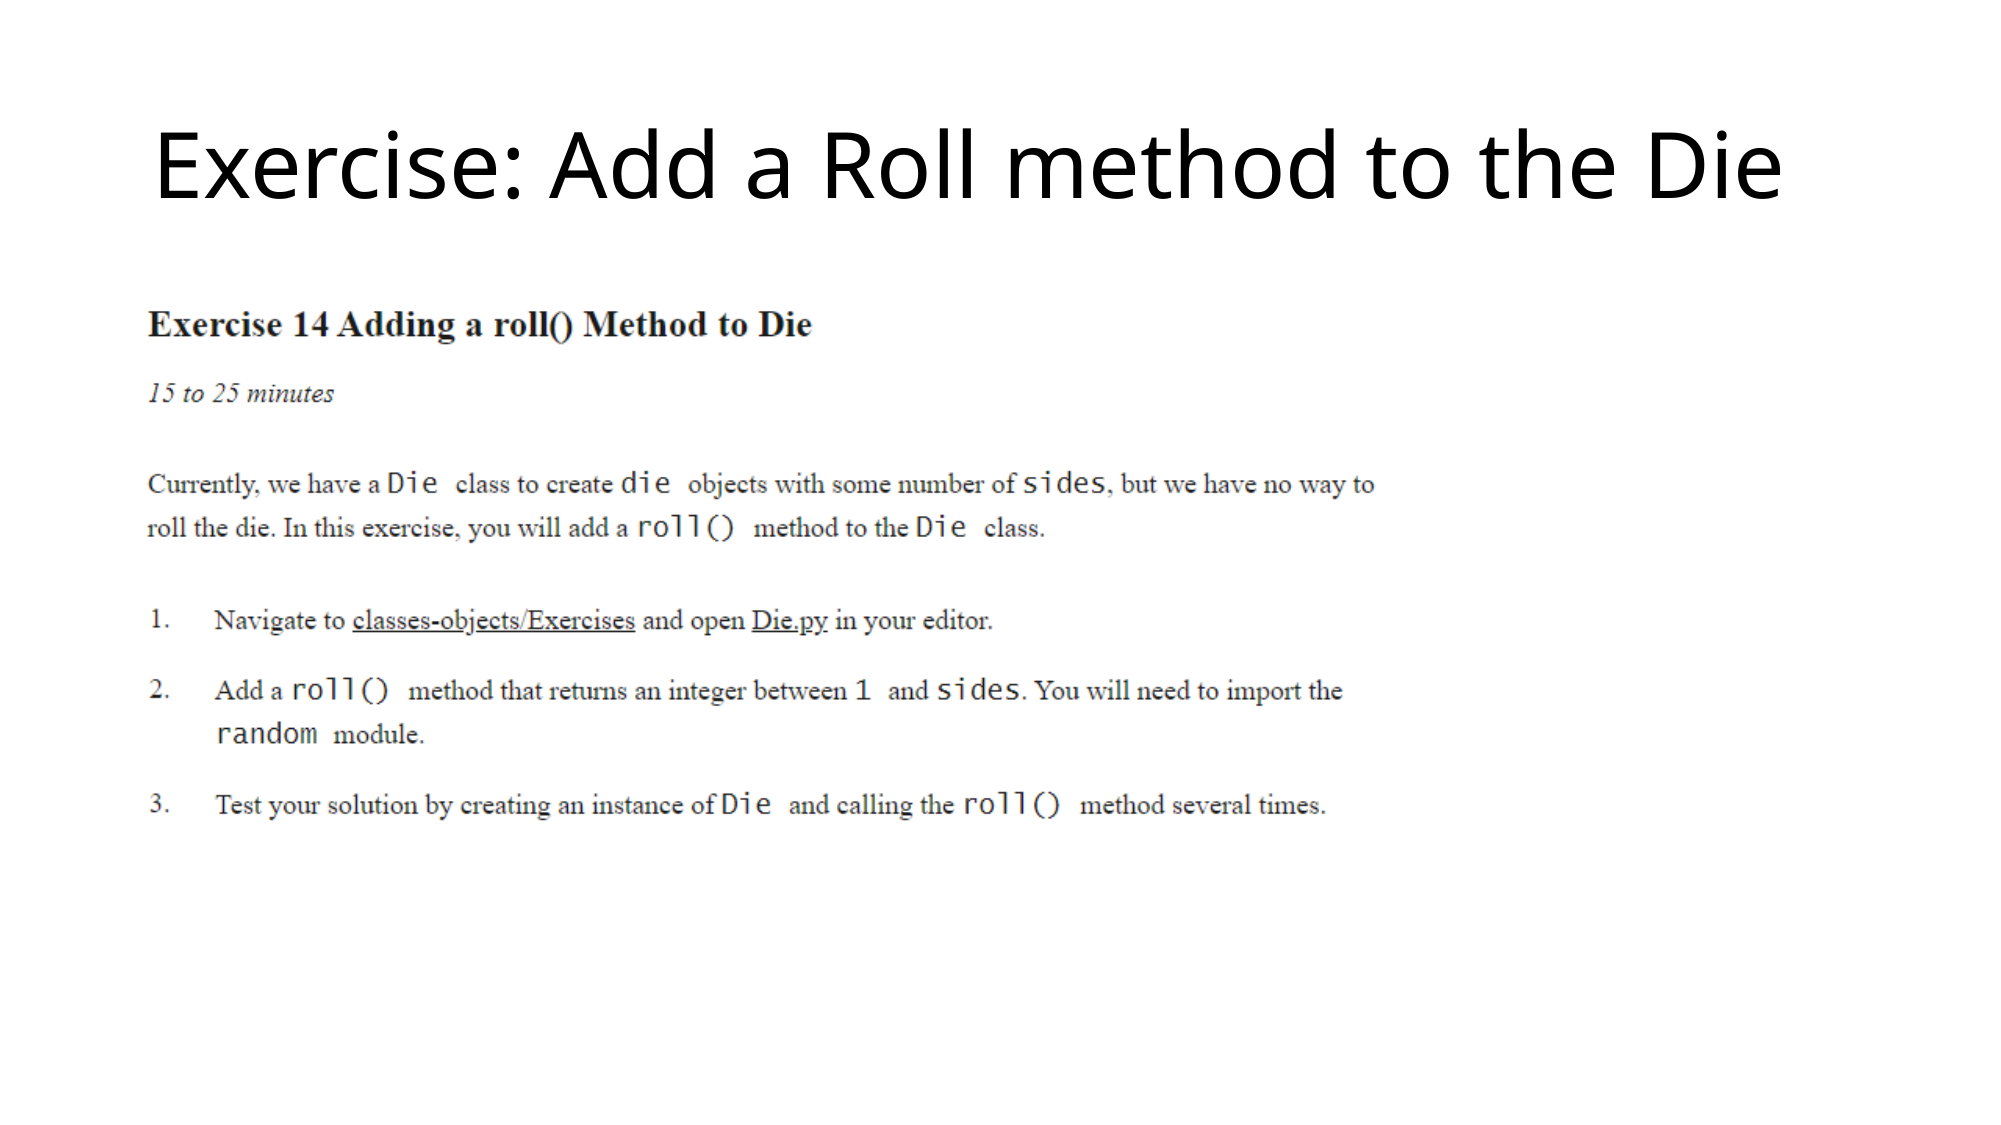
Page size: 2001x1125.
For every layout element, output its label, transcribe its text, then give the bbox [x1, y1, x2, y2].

picture [137, 299, 1402, 847]
title Exercise: Add a Roll method to the Die [137, 59, 1863, 278]
